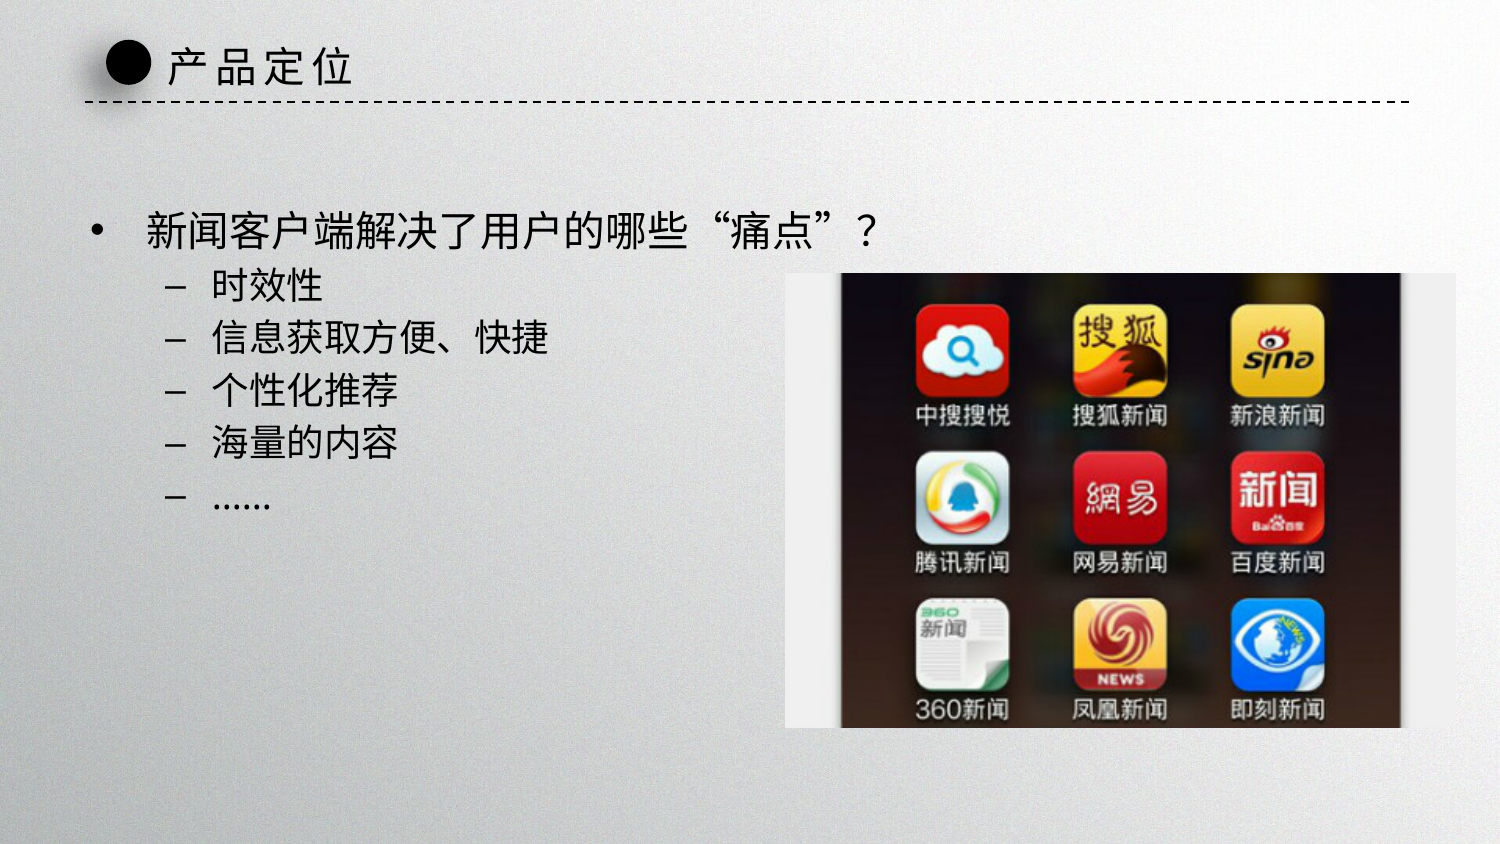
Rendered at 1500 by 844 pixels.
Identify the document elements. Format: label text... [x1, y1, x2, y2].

text_box 产品定位 [153, 33, 369, 99]
list 新闻客户端解决了用户的哪些“痛点”？ 时效性 信息获取方便、快捷 个性化推荐 海量的内容 ...... [75, 196, 882, 754]
picture [0, 0, 1500, 844]
text_box [104, 37, 153, 87]
